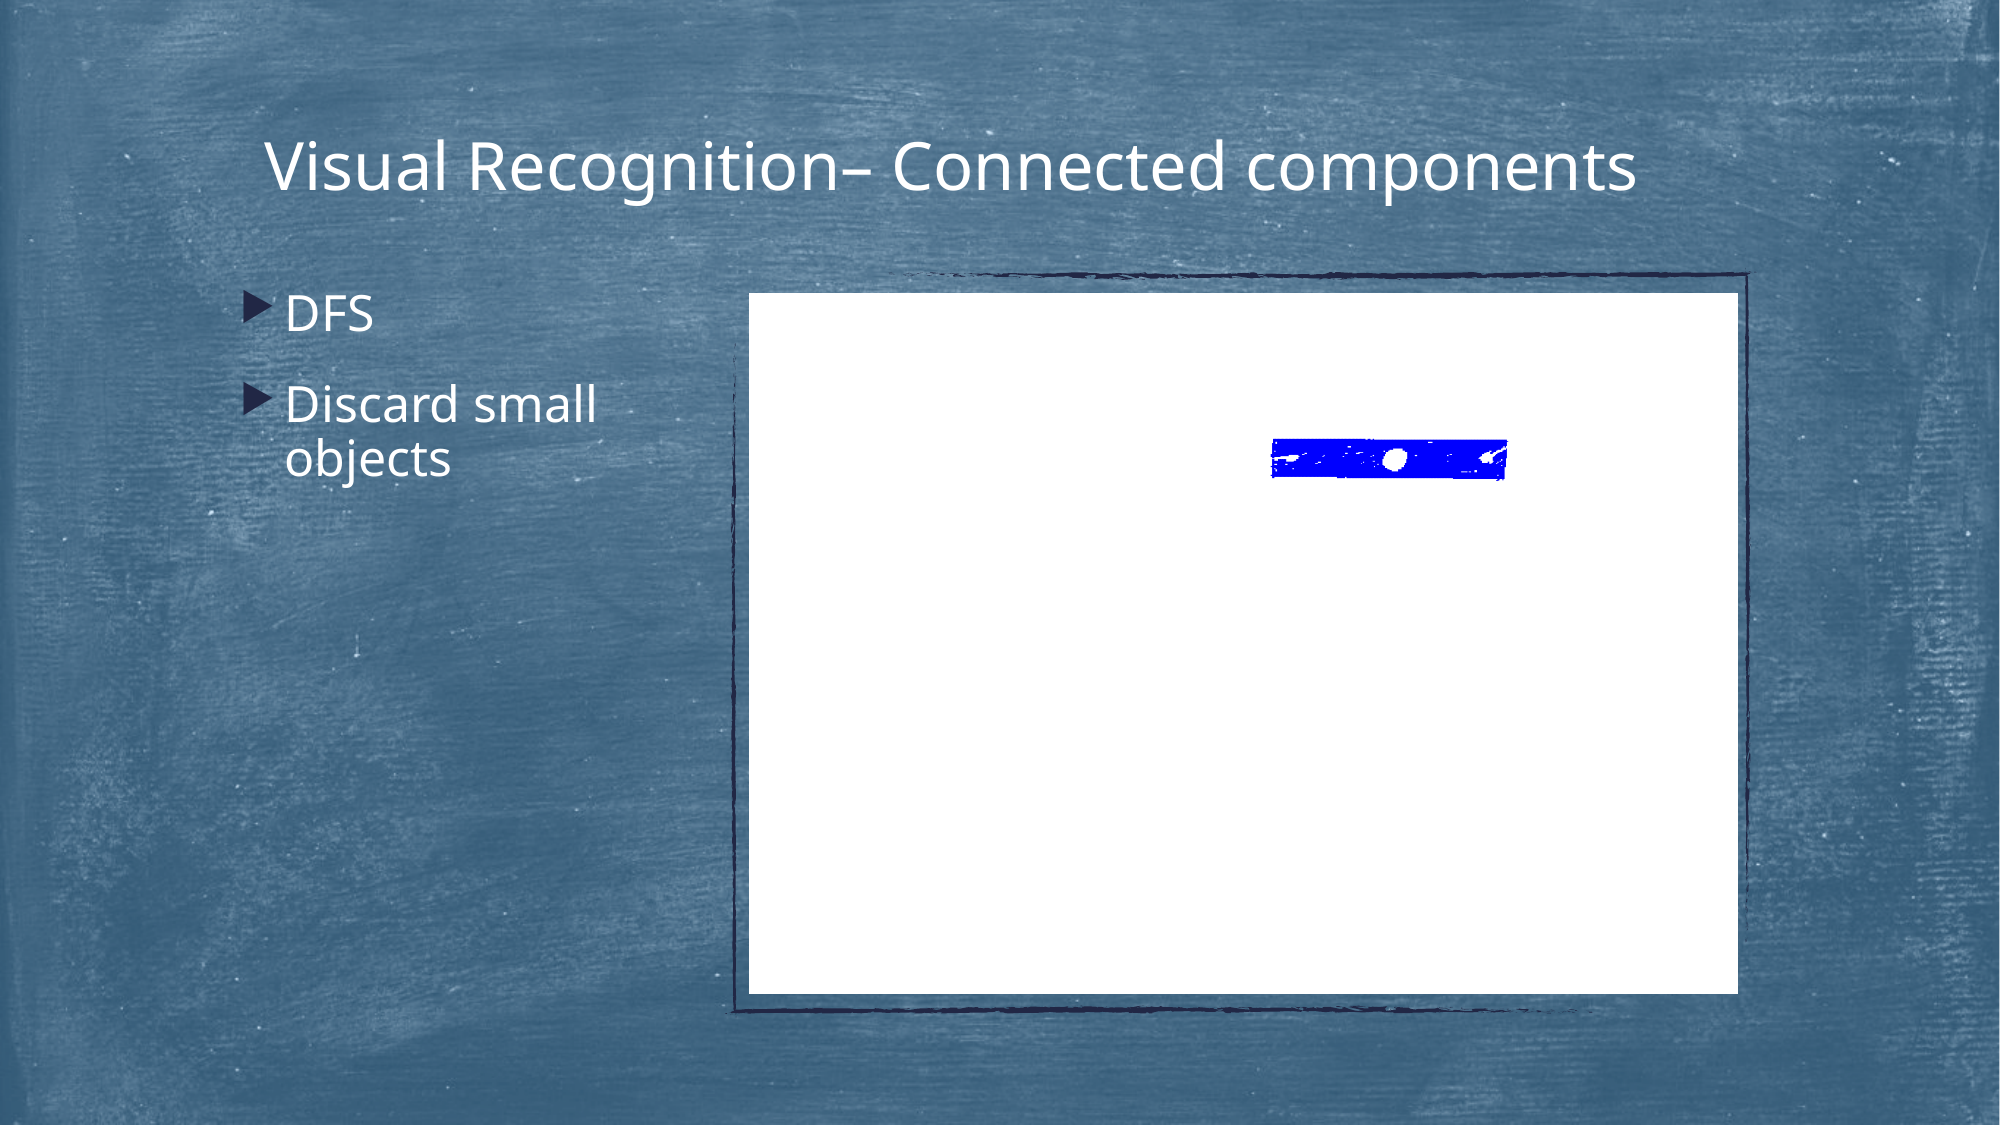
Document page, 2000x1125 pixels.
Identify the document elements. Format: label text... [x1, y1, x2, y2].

title Visual Recognition– Connected components [249, 45, 1750, 213]
picture [749, 293, 1738, 994]
text_box DFS Discard small objects [224, 280, 700, 1013]
